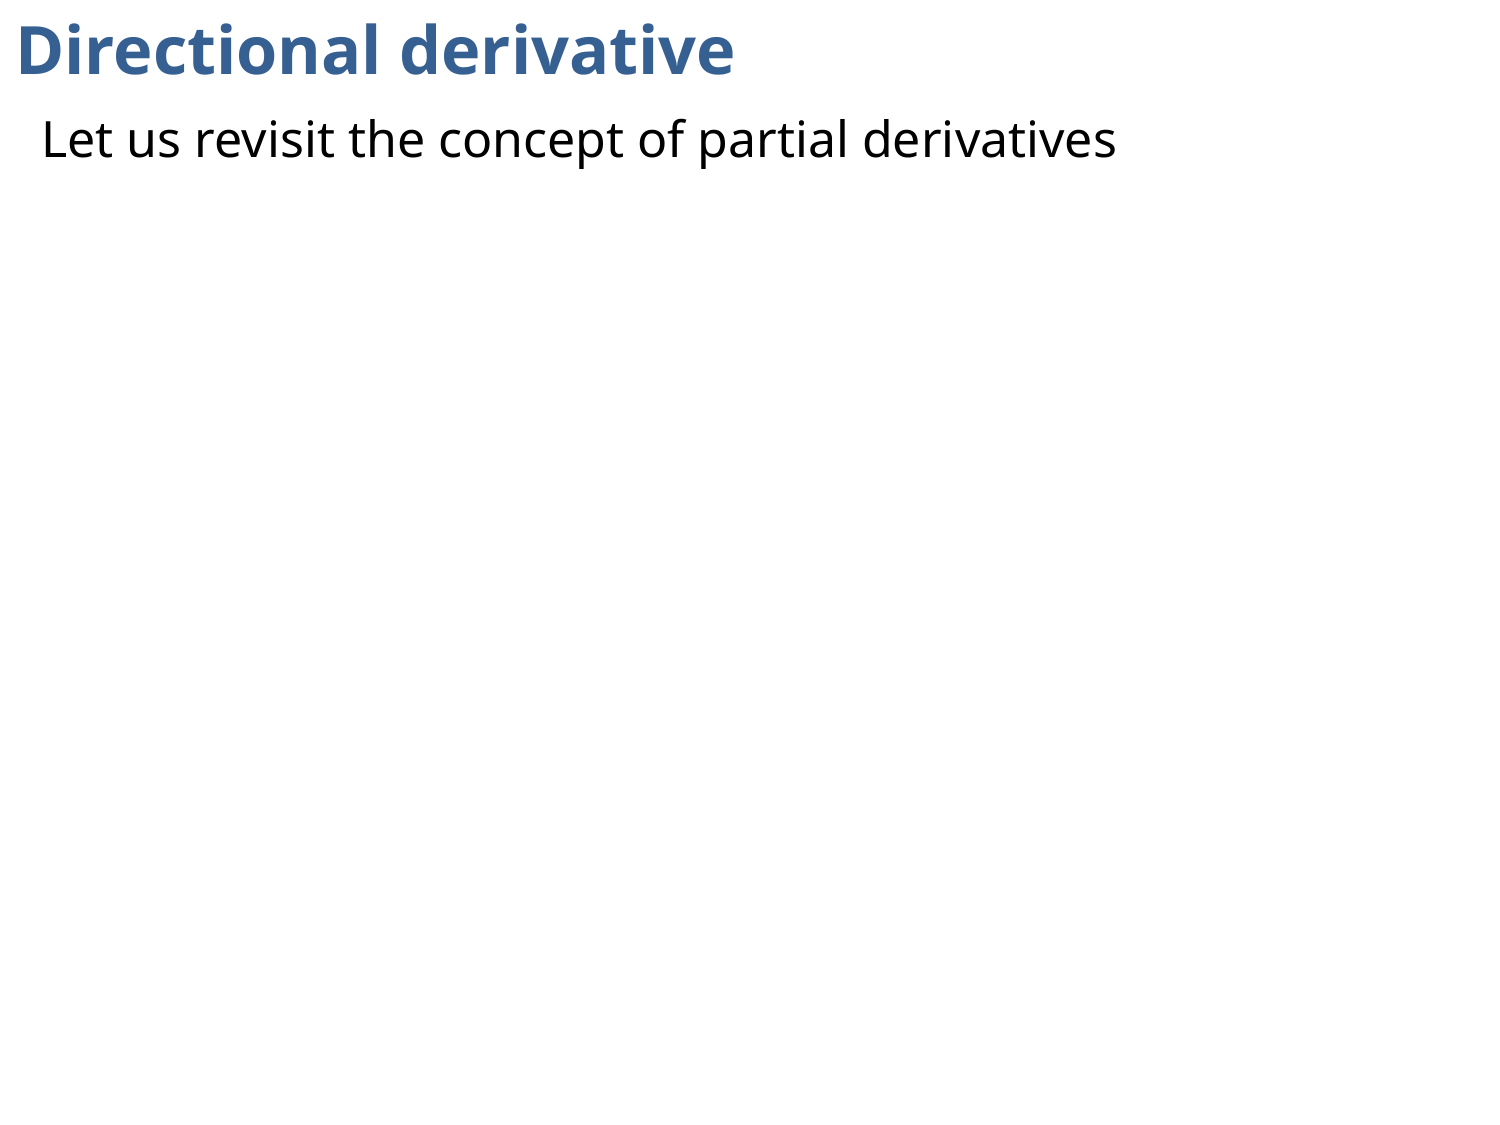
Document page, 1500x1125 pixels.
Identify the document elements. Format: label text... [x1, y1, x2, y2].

title Directional derivative [0, 0, 1500, 102]
